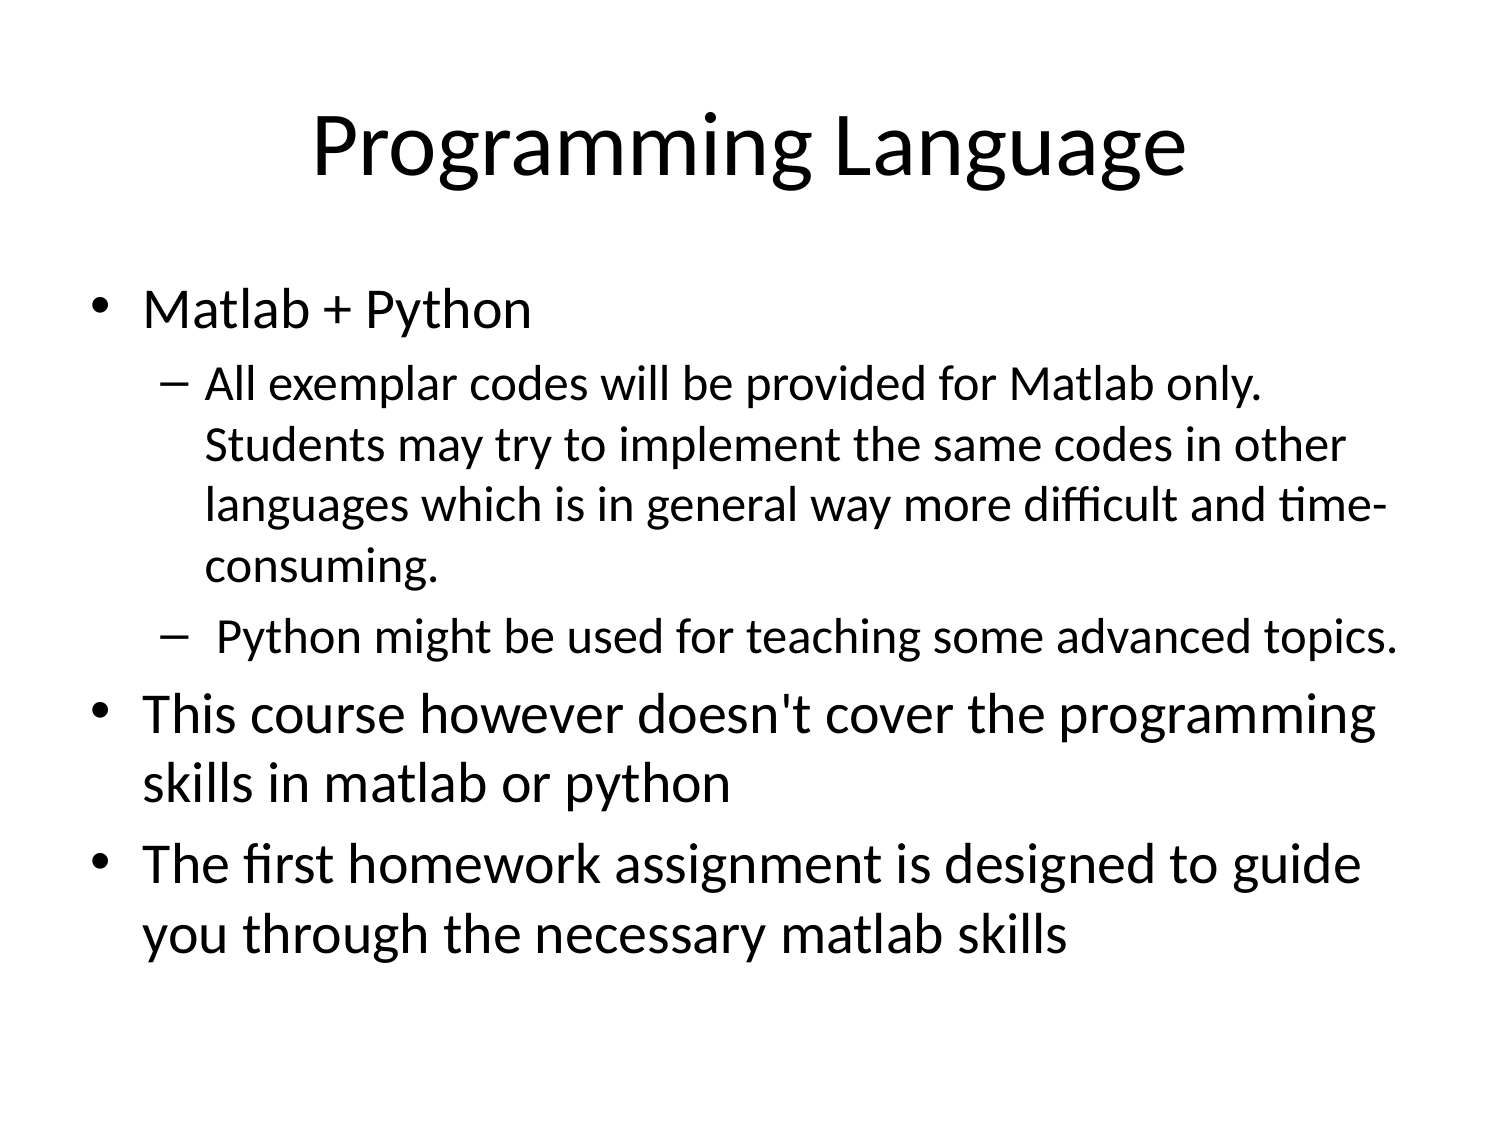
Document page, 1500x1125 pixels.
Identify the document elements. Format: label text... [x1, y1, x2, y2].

title Programming Language [75, 45, 1425, 233]
list Matlab + Python All exemplar codes will be provided for Matlab only. Students may try to implement the same codes in other languages which is in general way more difficult and time-consuming. Python might be used for teaching some advanced topics. This course however doesn't cover the programming skills in matlab or python The first homework assignment is designed to guide you through the necessary matlab skills [75, 262, 1425, 1005]
